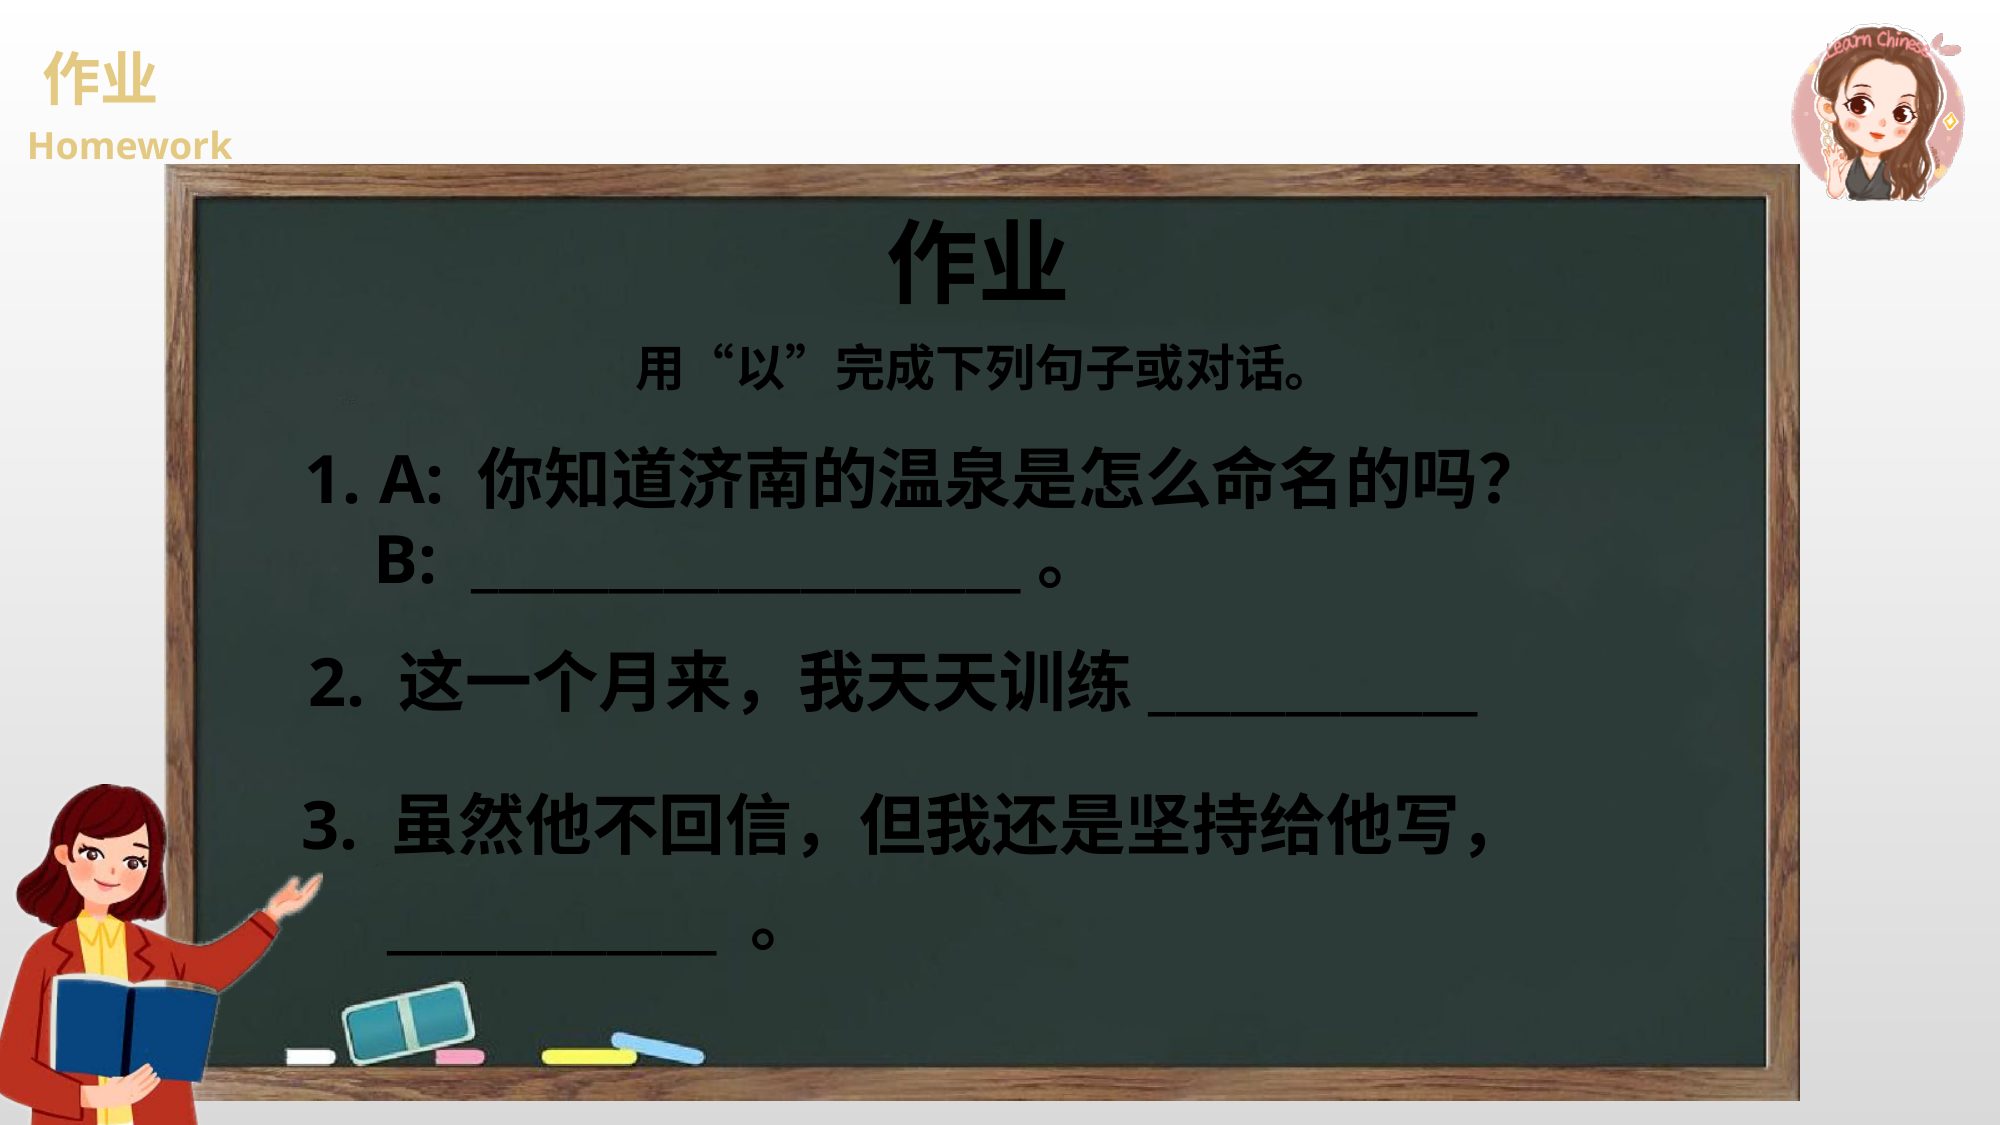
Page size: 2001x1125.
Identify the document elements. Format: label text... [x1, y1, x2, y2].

text_box Homework [12, 115, 248, 175]
text_box 作业 [27, 35, 174, 115]
picture [0, 0, 1998, 1125]
